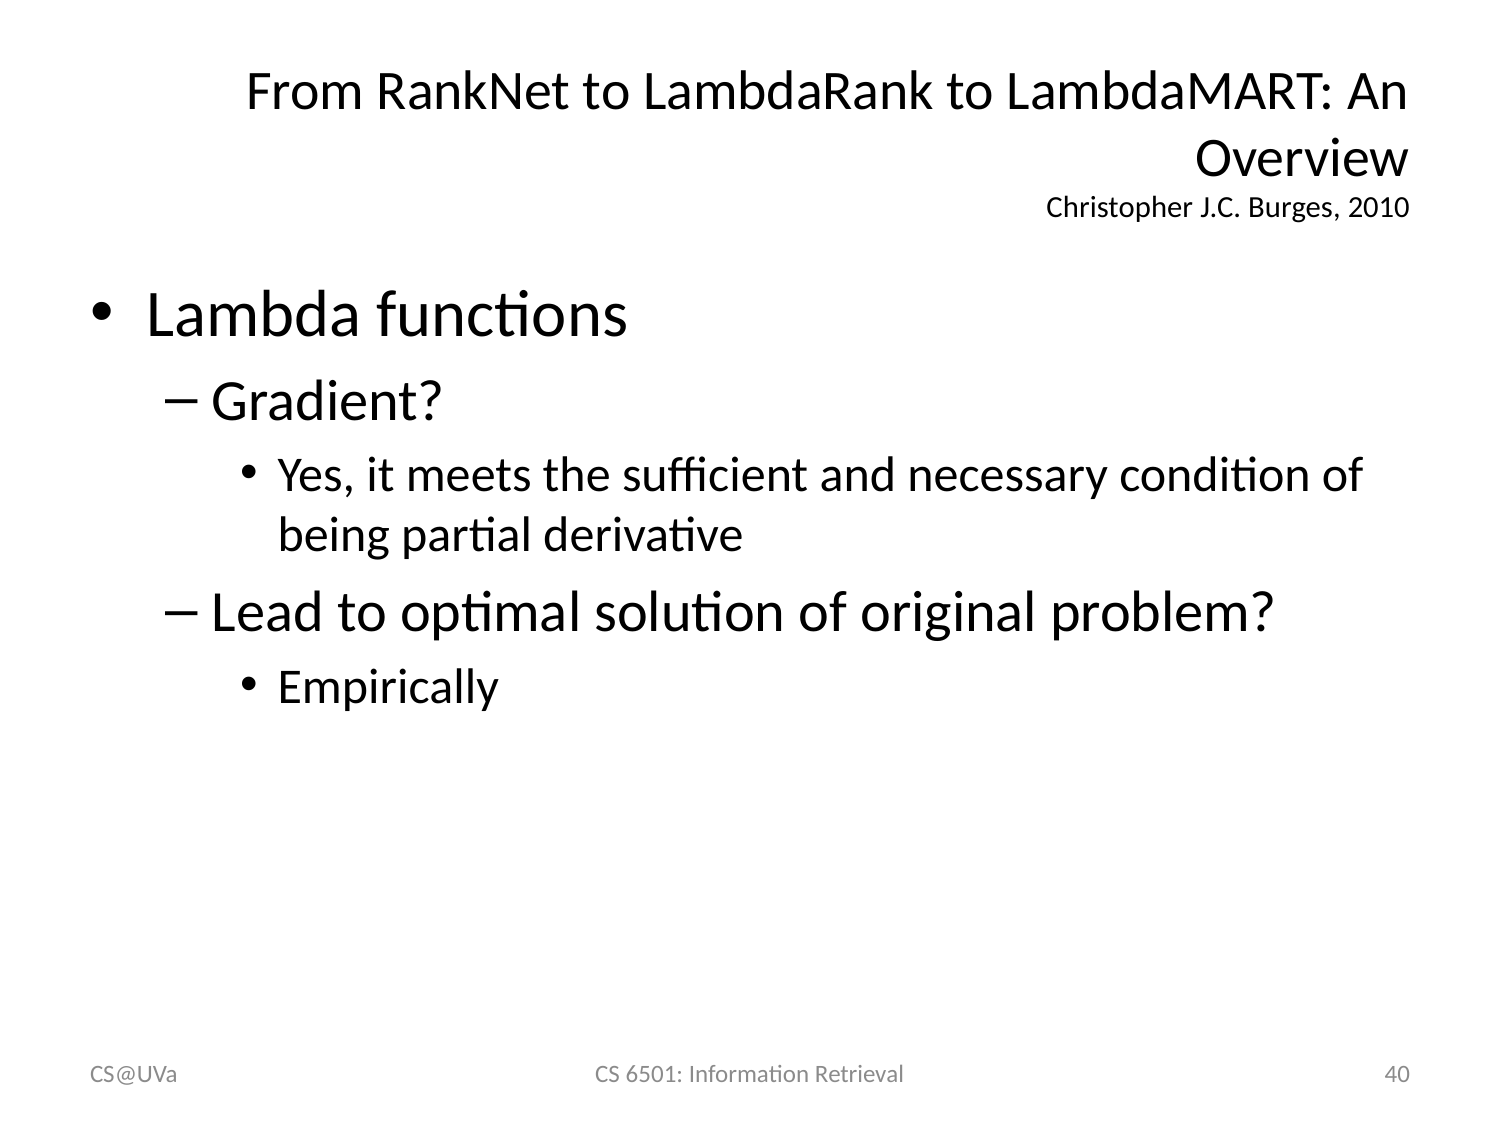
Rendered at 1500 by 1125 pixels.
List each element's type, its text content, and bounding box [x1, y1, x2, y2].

list Lambda functions Gradient? Yes, it meets the sufficient and necessary condition of being partial derivative Lead to optimal solution of original problem? Empirically [75, 262, 1425, 1005]
slide_number CS@UVa [75, 1042, 425, 1103]
title From RankNet to LambdaRank to LambdaMART: An Overview Christopher J.C. Burges, 2010 [75, 45, 1425, 233]
slide_number 40 [1074, 1042, 1425, 1103]
footer CS 6501: Information Retrieval [512, 1042, 988, 1103]
